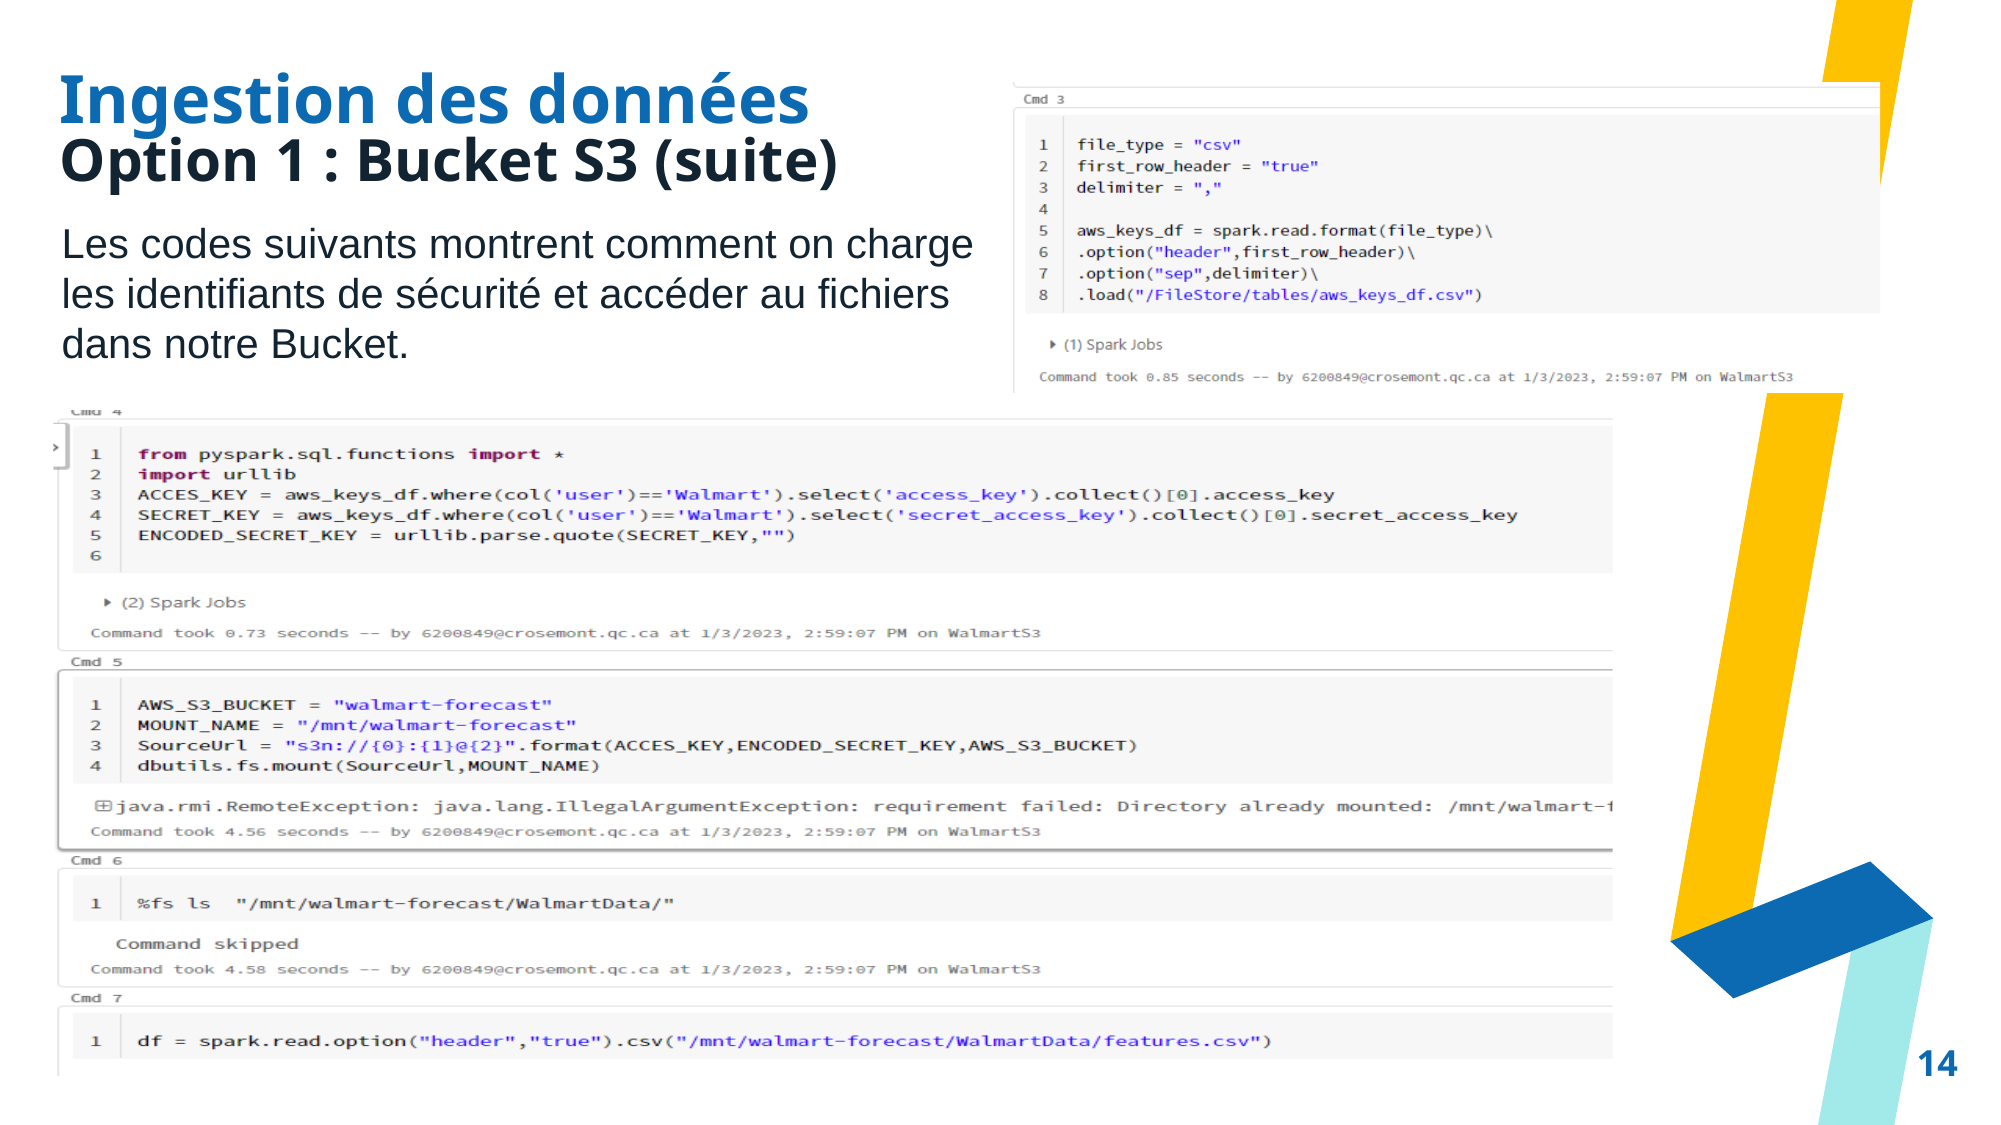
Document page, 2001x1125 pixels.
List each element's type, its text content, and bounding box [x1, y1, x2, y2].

slide_number 14 [1838, 1022, 1959, 1109]
picture [1005, 81, 1881, 393]
text_box Les codes suivants montrent comment on charge les identifiants de sécurité et accéder au fichiers dans notre Bucket. [46, 164, 1047, 419]
picture [53, 410, 1613, 1076]
title Ingestion des données [59, 49, 1214, 131]
text_box Option 1 : Bucket S3 (suite) [59, 131, 1000, 164]
